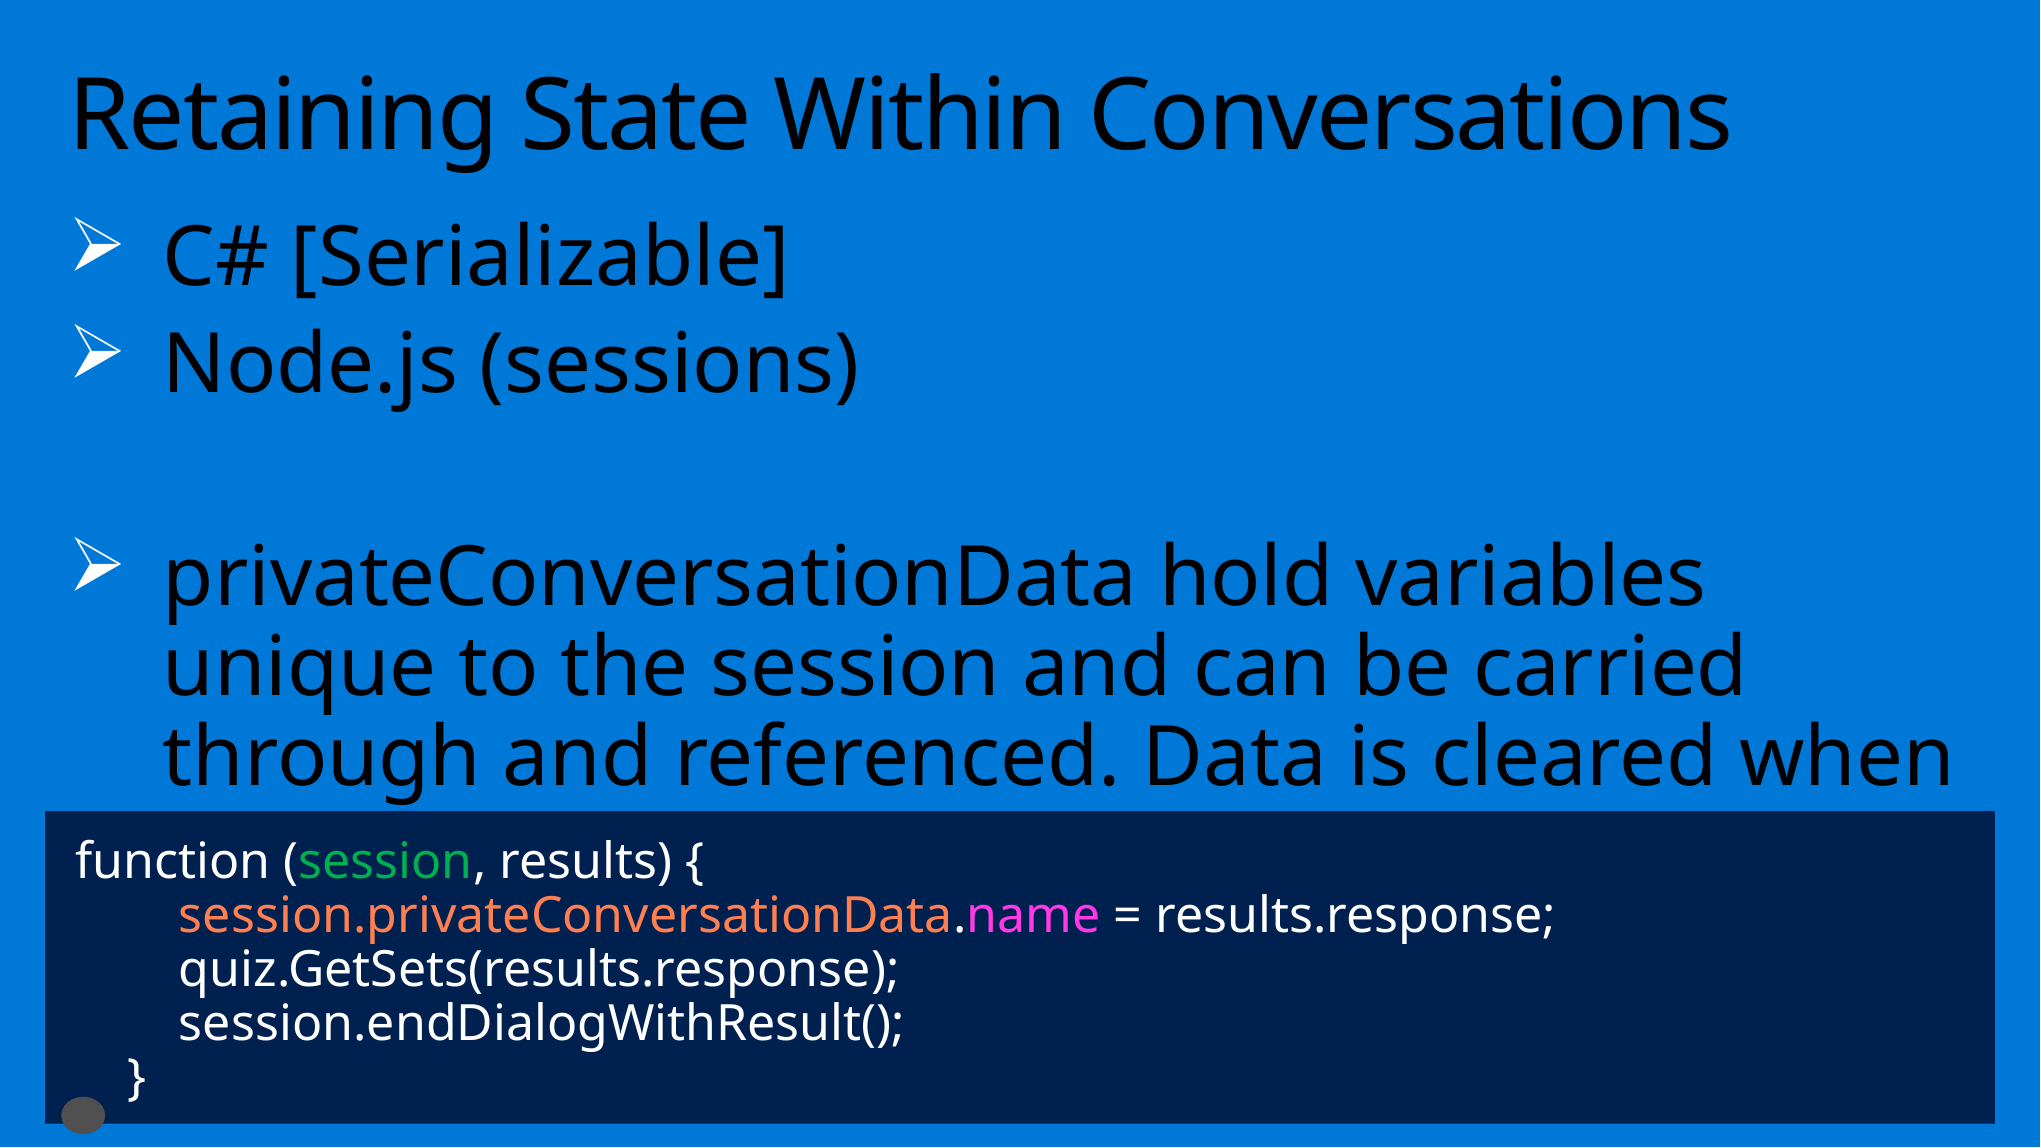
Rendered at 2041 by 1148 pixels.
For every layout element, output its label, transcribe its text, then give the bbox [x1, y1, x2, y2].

text_box [60, 1095, 106, 1135]
text_box function (session, results) { session.privateConversationData.name = results.response; quiz.GetSets(results.response); session.endDialogWithResult(); } [44, 810, 1996, 1124]
title Retaining State Within Conversations [45, 48, 1996, 198]
list C# [Serializable] Node.js (sessions) privateConversationData hold variables unique to the session and can be carried through and referenced. Data is cleared when you send convo. [45, 198, 1996, 810]
